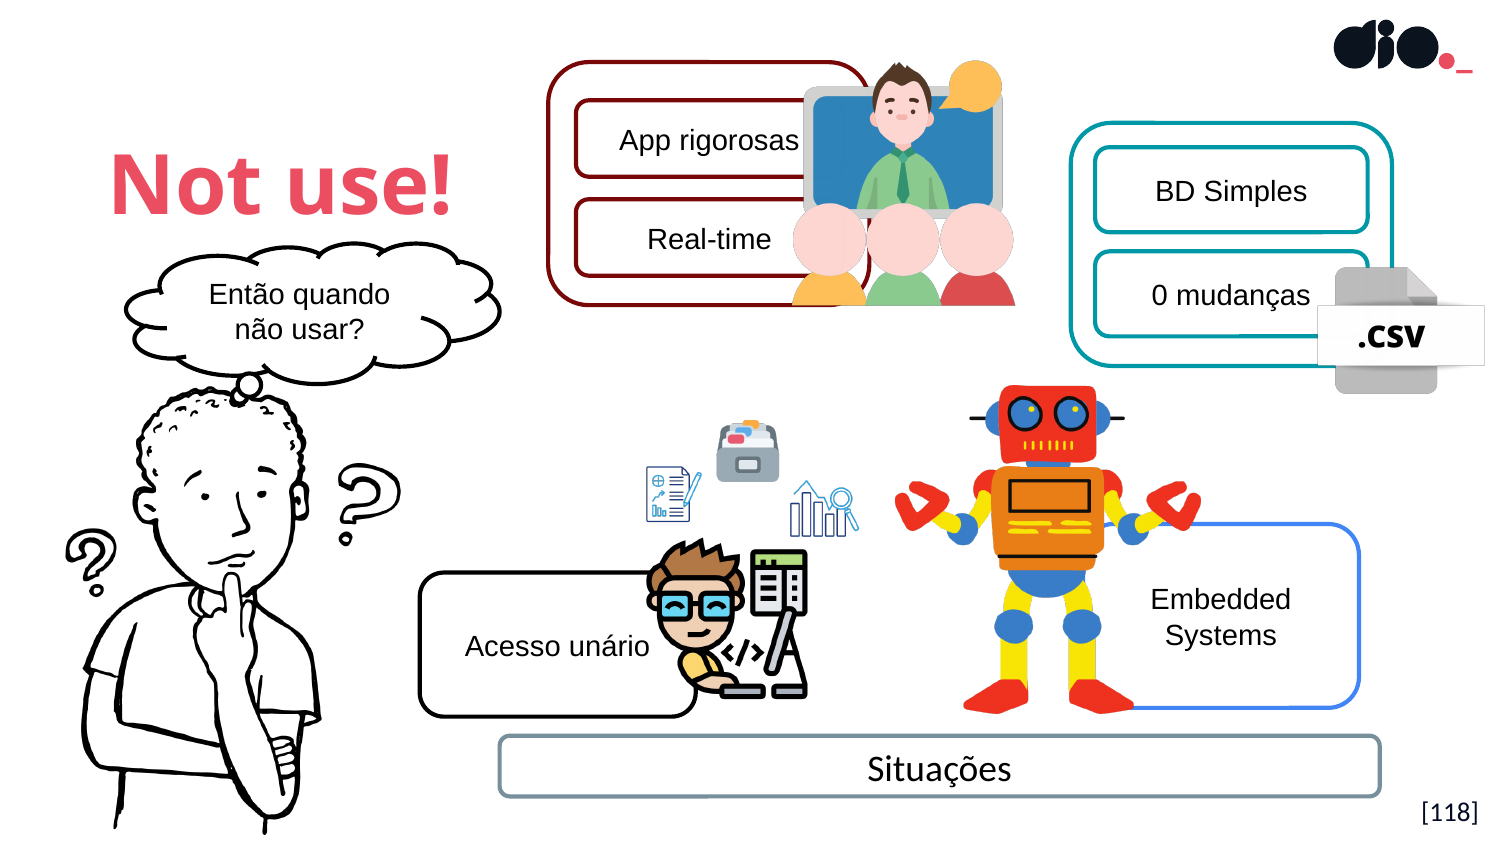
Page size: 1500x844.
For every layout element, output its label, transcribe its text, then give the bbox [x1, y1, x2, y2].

text_box Not use! [1041, 104, 1408, 243]
slide_number [<número>] [1403, 779, 1494, 844]
text_box Então quando não usar? [123, 241, 502, 382]
picture [1286, 267, 1500, 395]
picture [613, 385, 1201, 714]
text_box Not use! [92, 104, 542, 243]
picture [778, 57, 1036, 312]
picture [7, 384, 458, 835]
text_box Acesso unário [462, 570, 612, 719]
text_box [547, 61, 773, 306]
text_box Situações [497, 733, 1382, 799]
picture [1333, 19, 1473, 74]
text_box Embedded Systems [1205, 521, 1362, 710]
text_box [1070, 122, 1393, 367]
